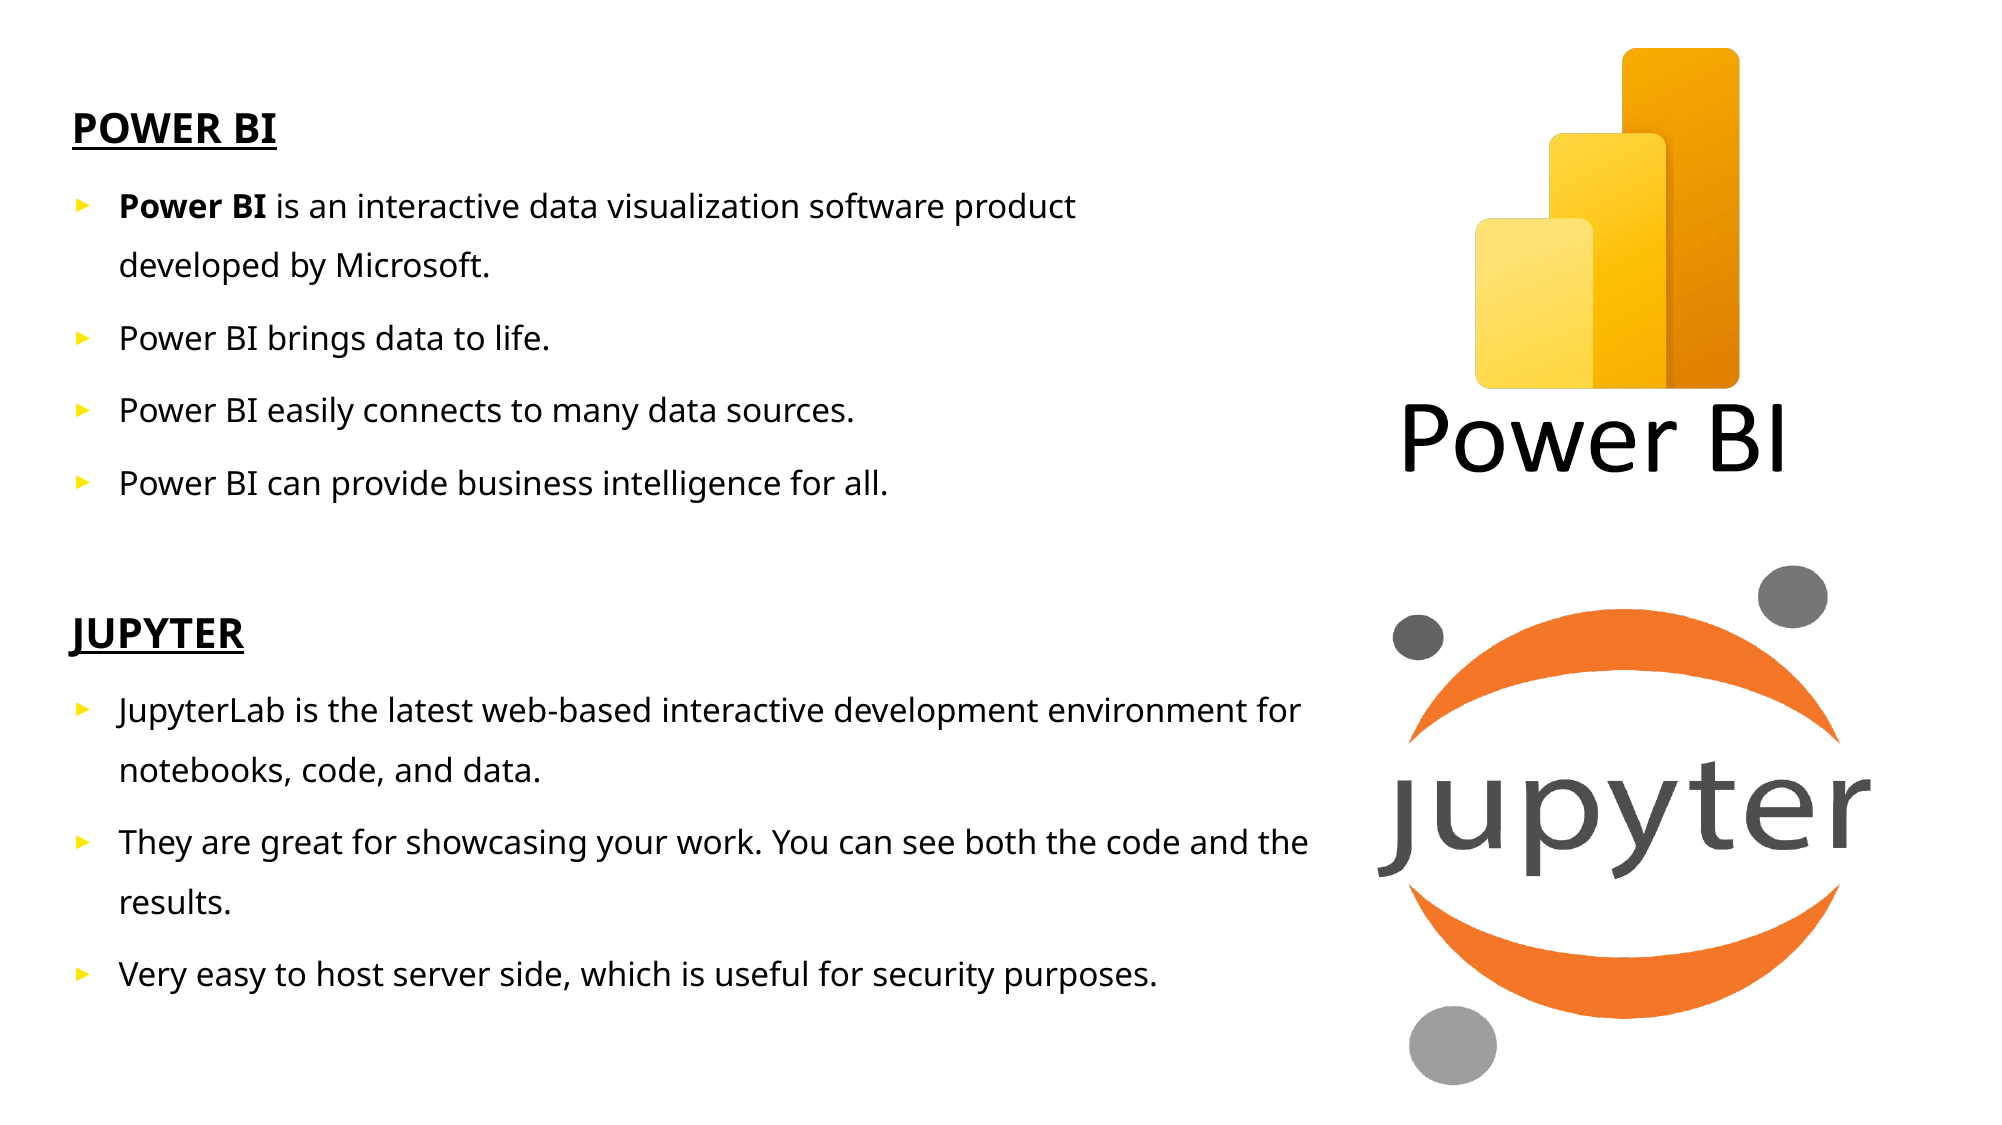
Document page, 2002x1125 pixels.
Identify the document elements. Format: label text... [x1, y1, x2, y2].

picture [1371, 558, 1879, 1089]
text_box POWER BI Power BI is an interactive data visualization software product developed by Microsoft. Power BI brings data to life. Power BI easily connects to many data sources. Power BI can provide business intelligence for all. [71, 71, 1203, 575]
text_box JUPYTER JupyterLab is the latest web-based interactive development environment for notebooks, code, and data. They are great for showcasing your work. You can see both the code and the results. Very easy to host server side, which is useful for security purposes. [71, 575, 1318, 1066]
picture [1202, 40, 2001, 477]
